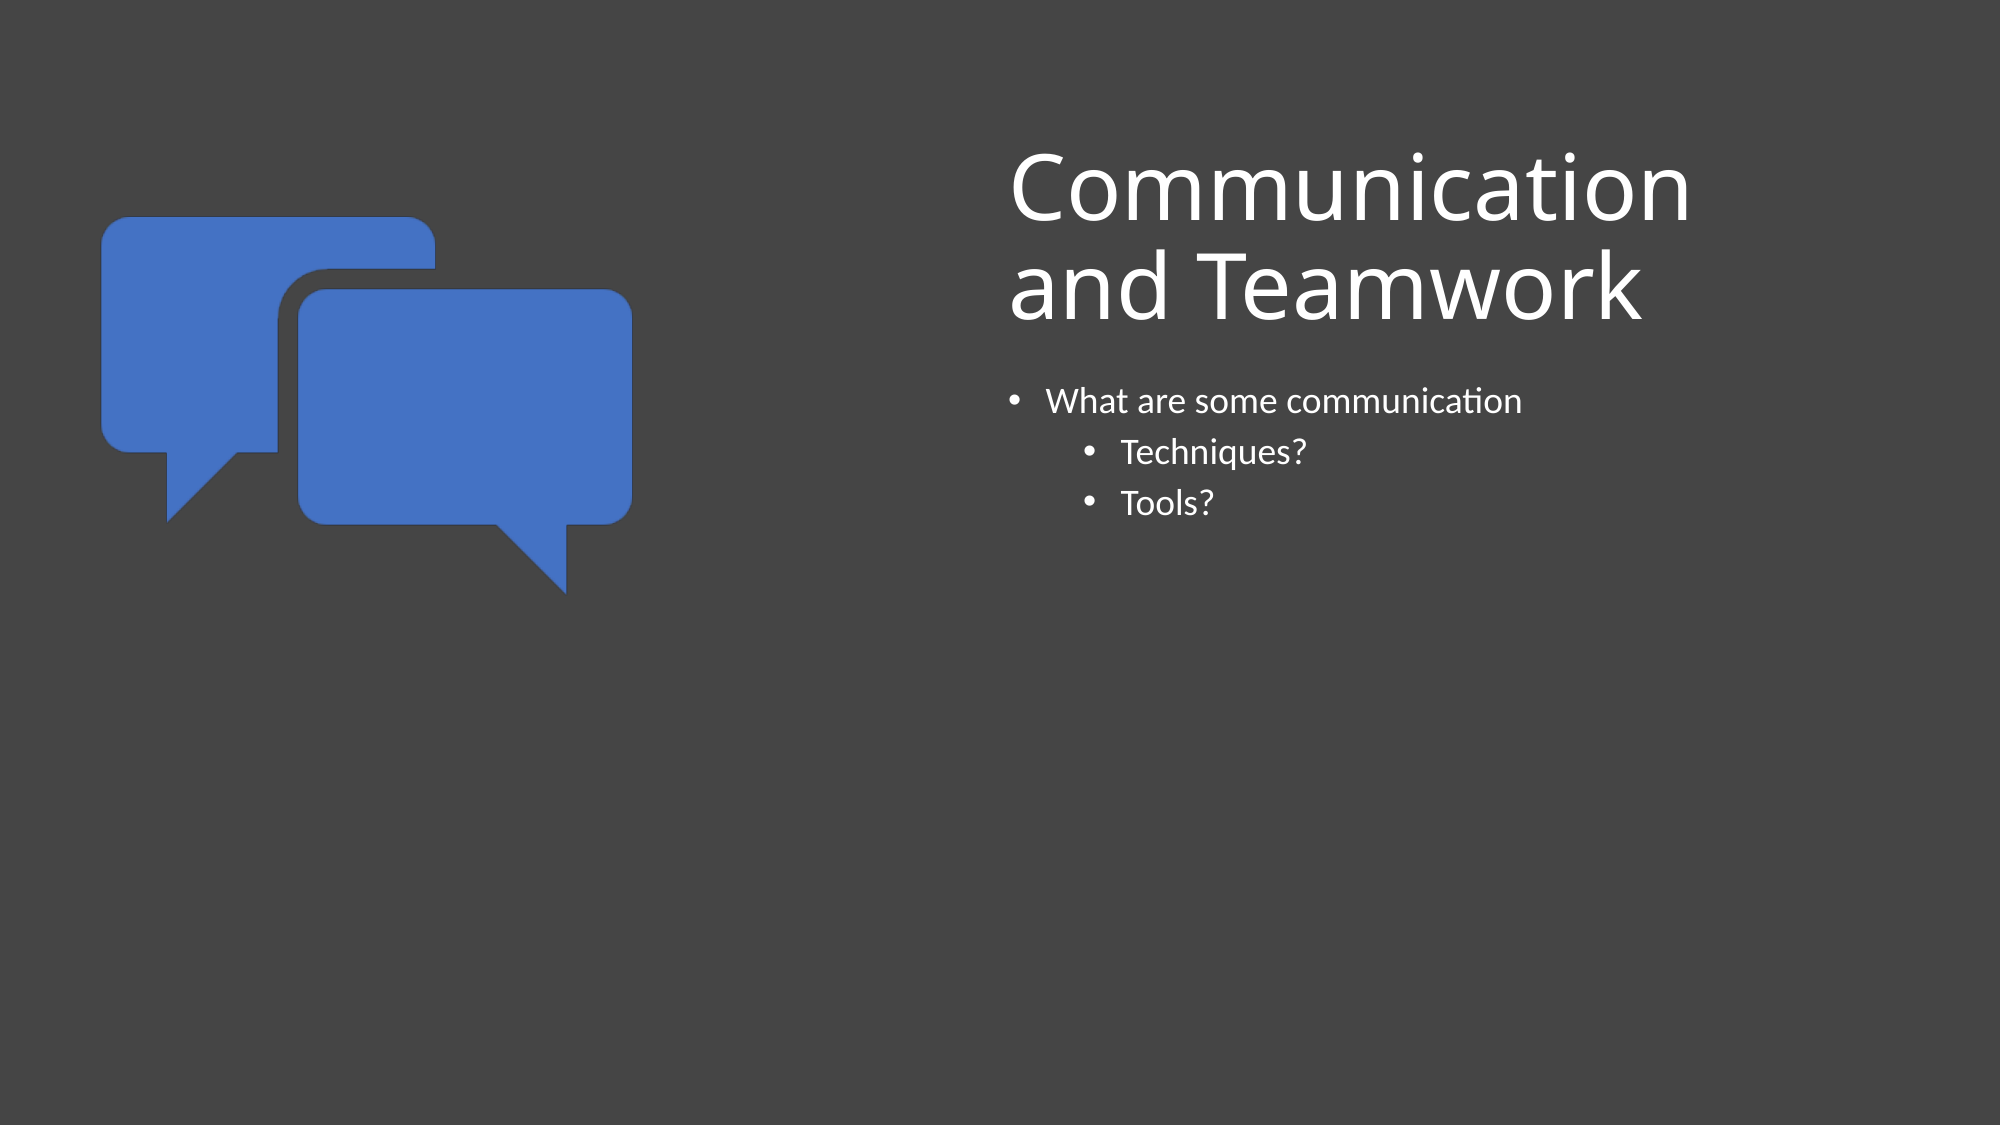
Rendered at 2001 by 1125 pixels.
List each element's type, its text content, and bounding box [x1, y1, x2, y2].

title Communication and Teamwork [993, 131, 1865, 350]
list What are some communication Techniques? Tools? [993, 373, 1865, 928]
picture [52, 89, 682, 719]
